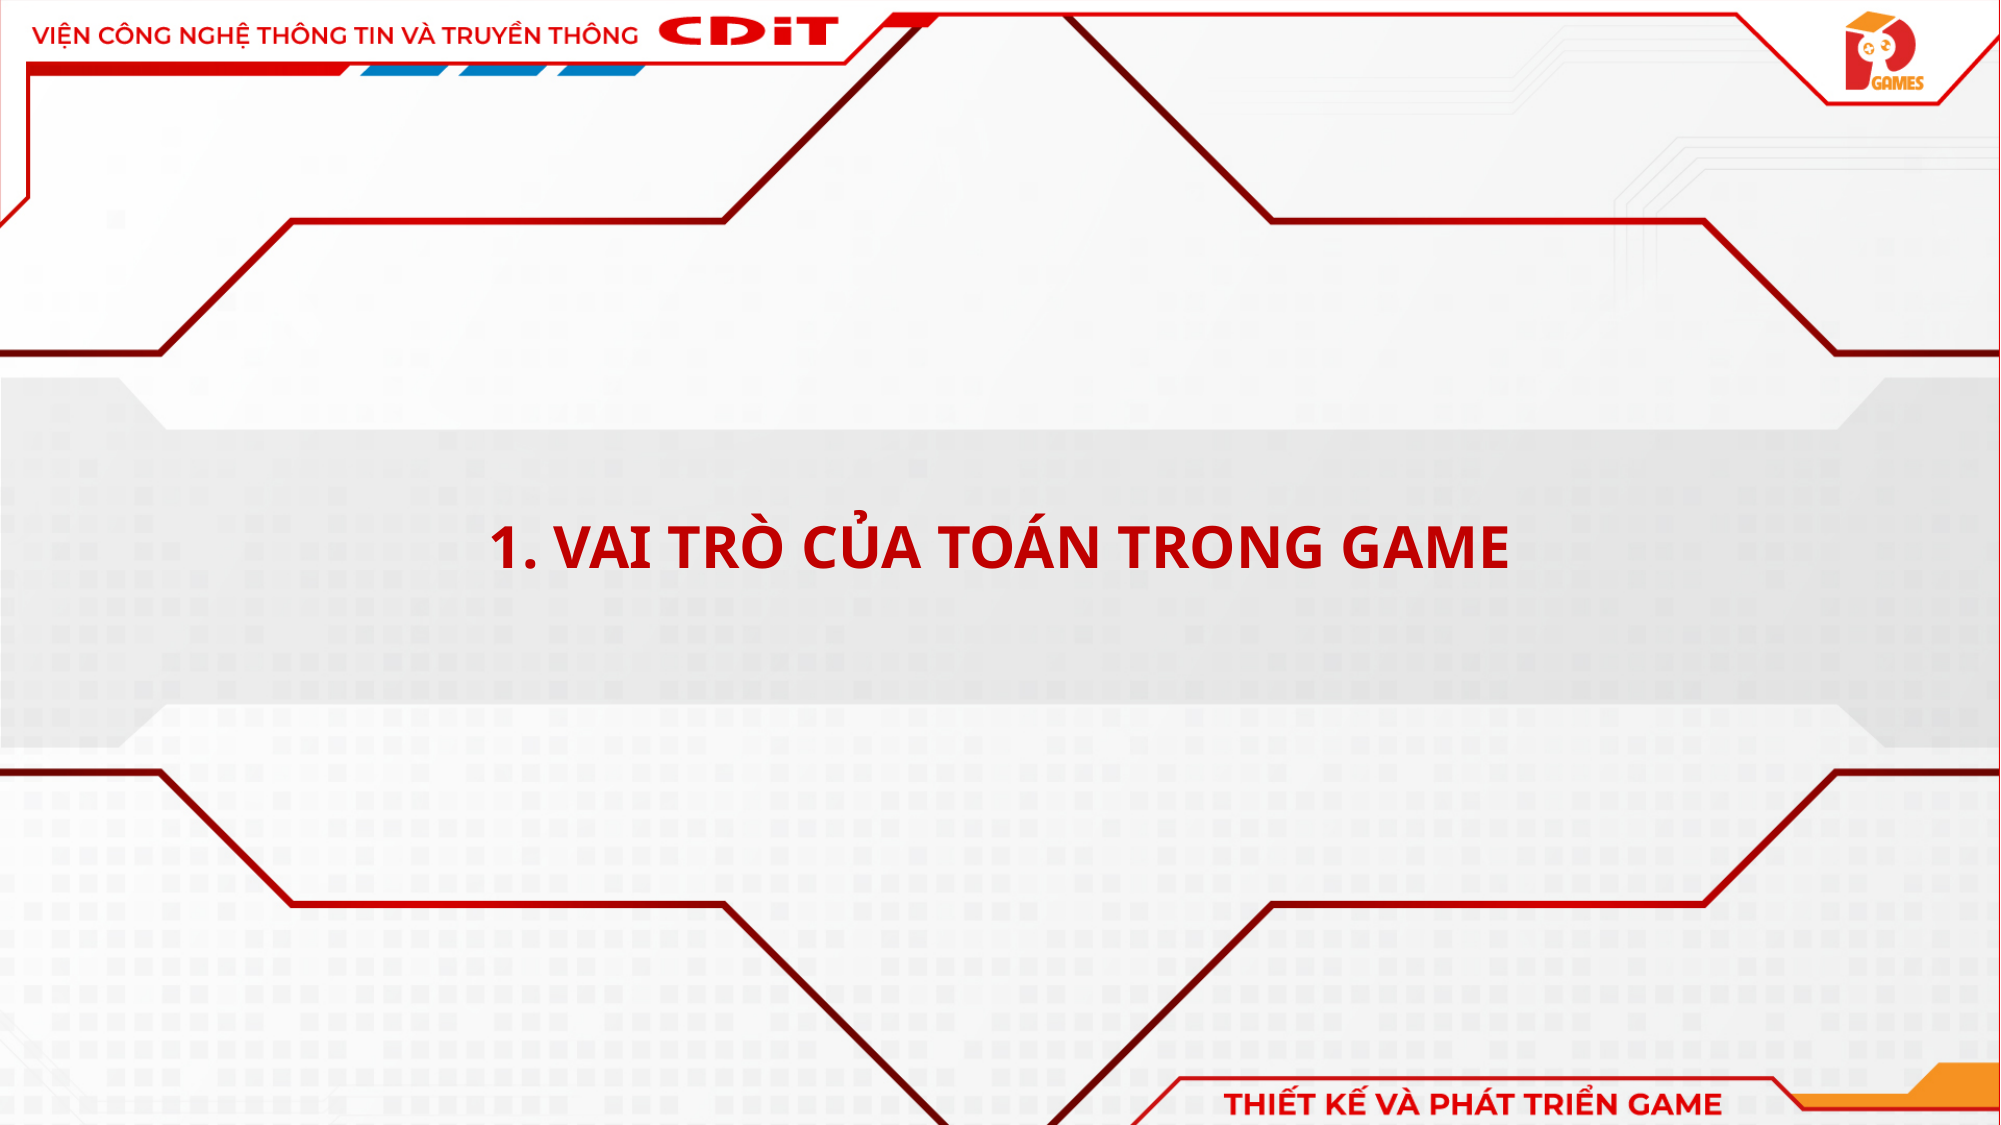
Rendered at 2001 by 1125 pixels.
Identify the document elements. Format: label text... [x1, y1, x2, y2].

picture [0, 0, 2000, 1125]
title 1. VAI TRÒ CỦA TOÁN TRONG GAME [150, 425, 1850, 667]
